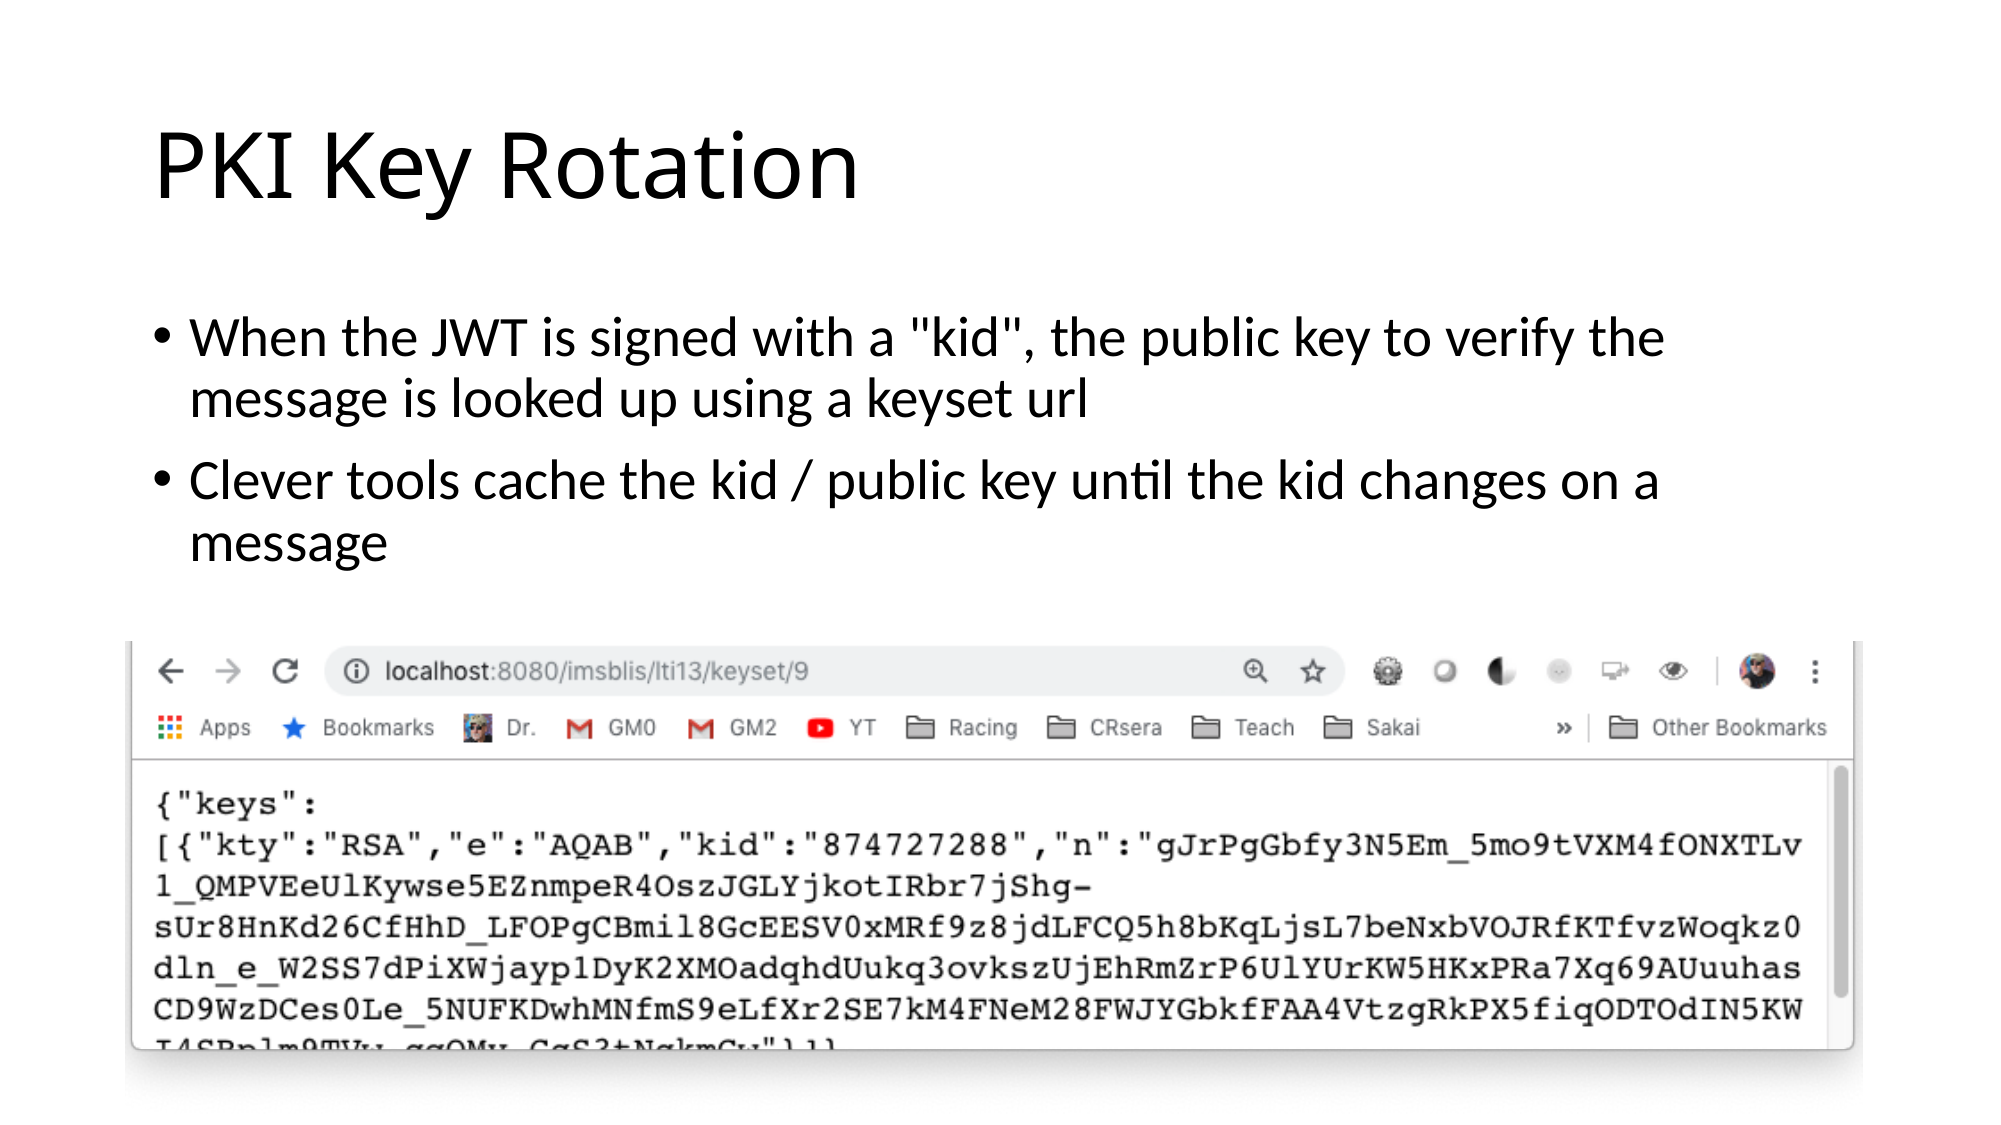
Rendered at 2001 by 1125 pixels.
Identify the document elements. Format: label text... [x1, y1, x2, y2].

title PKI Key Rotation [137, 59, 1863, 278]
list When the JWT is signed with a "kid", the public key to verify the message is looked up using a keyset url Clever tools cache the kid / public key until the kid changes on a message [137, 299, 1863, 583]
picture [125, 641, 1863, 1125]
